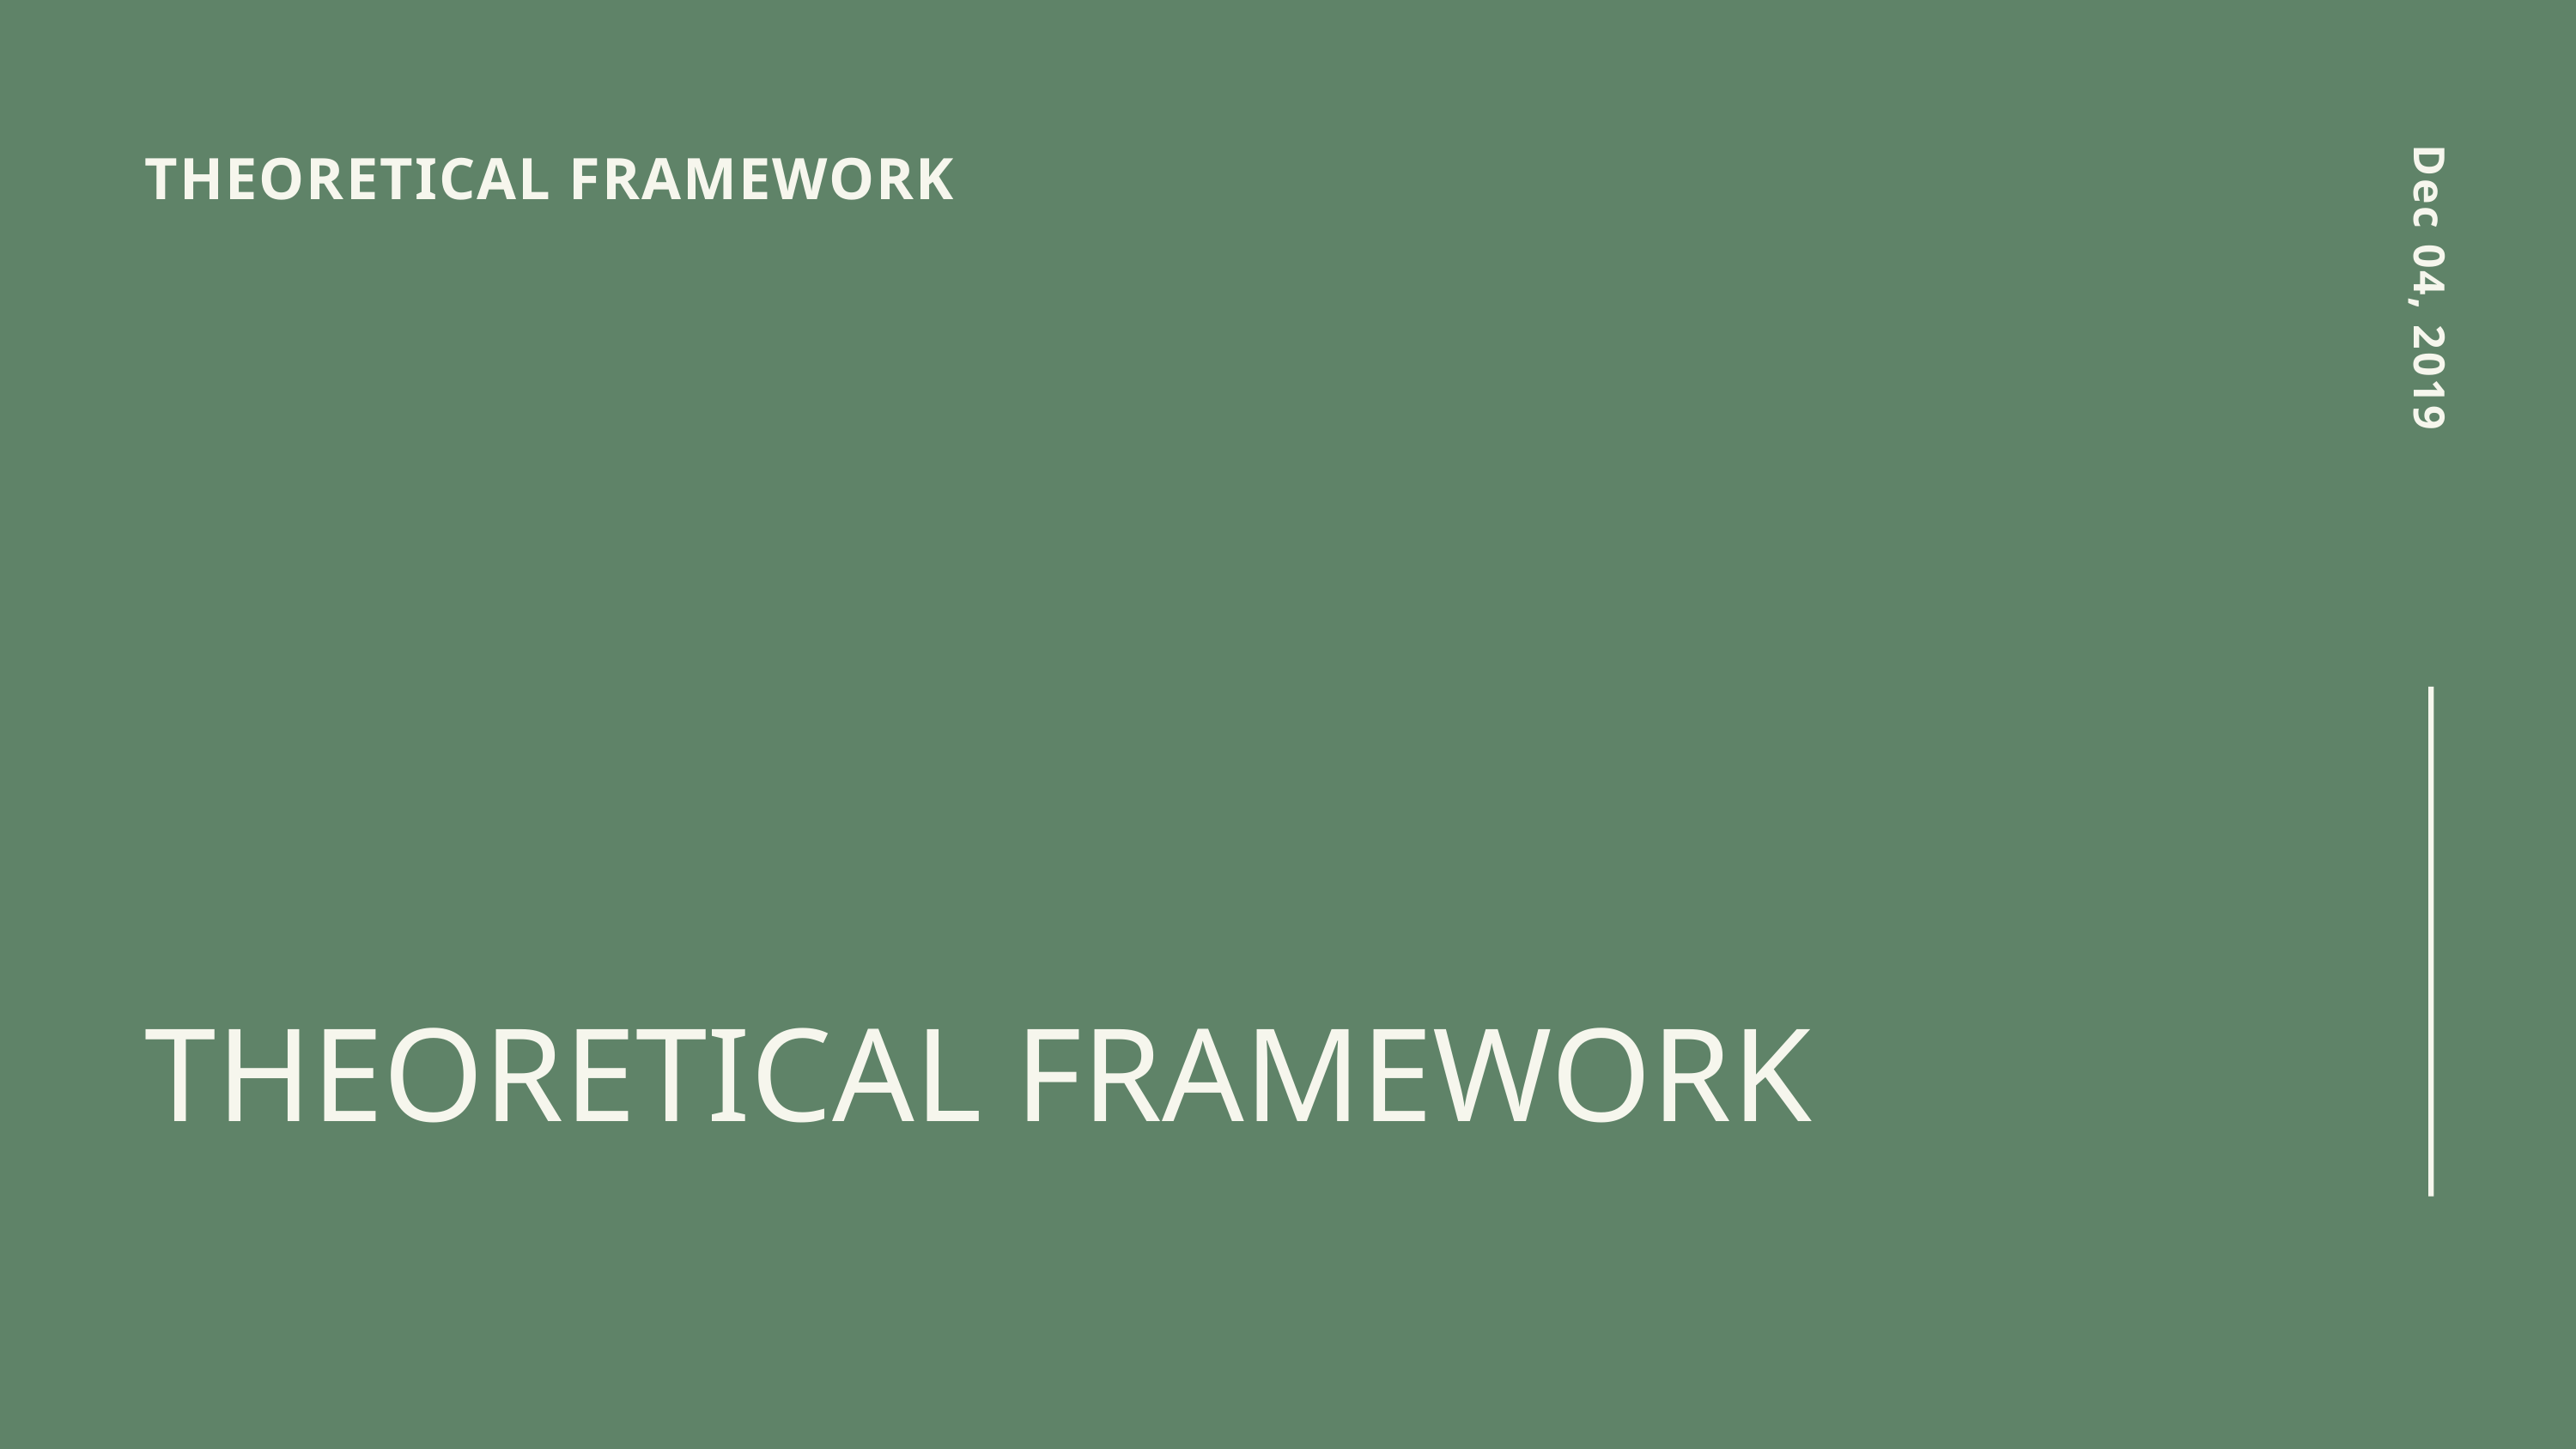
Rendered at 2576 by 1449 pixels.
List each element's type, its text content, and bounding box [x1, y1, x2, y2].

text_box Dec 04, 2019 [2405, 144, 2466, 644]
text_box [2428, 686, 2434, 1197]
text_box THEORETICAL FRAMEWORK [144, 1013, 2174, 1148]
text_box THEORETICAL FRAMEWORK [144, 142, 1191, 211]
